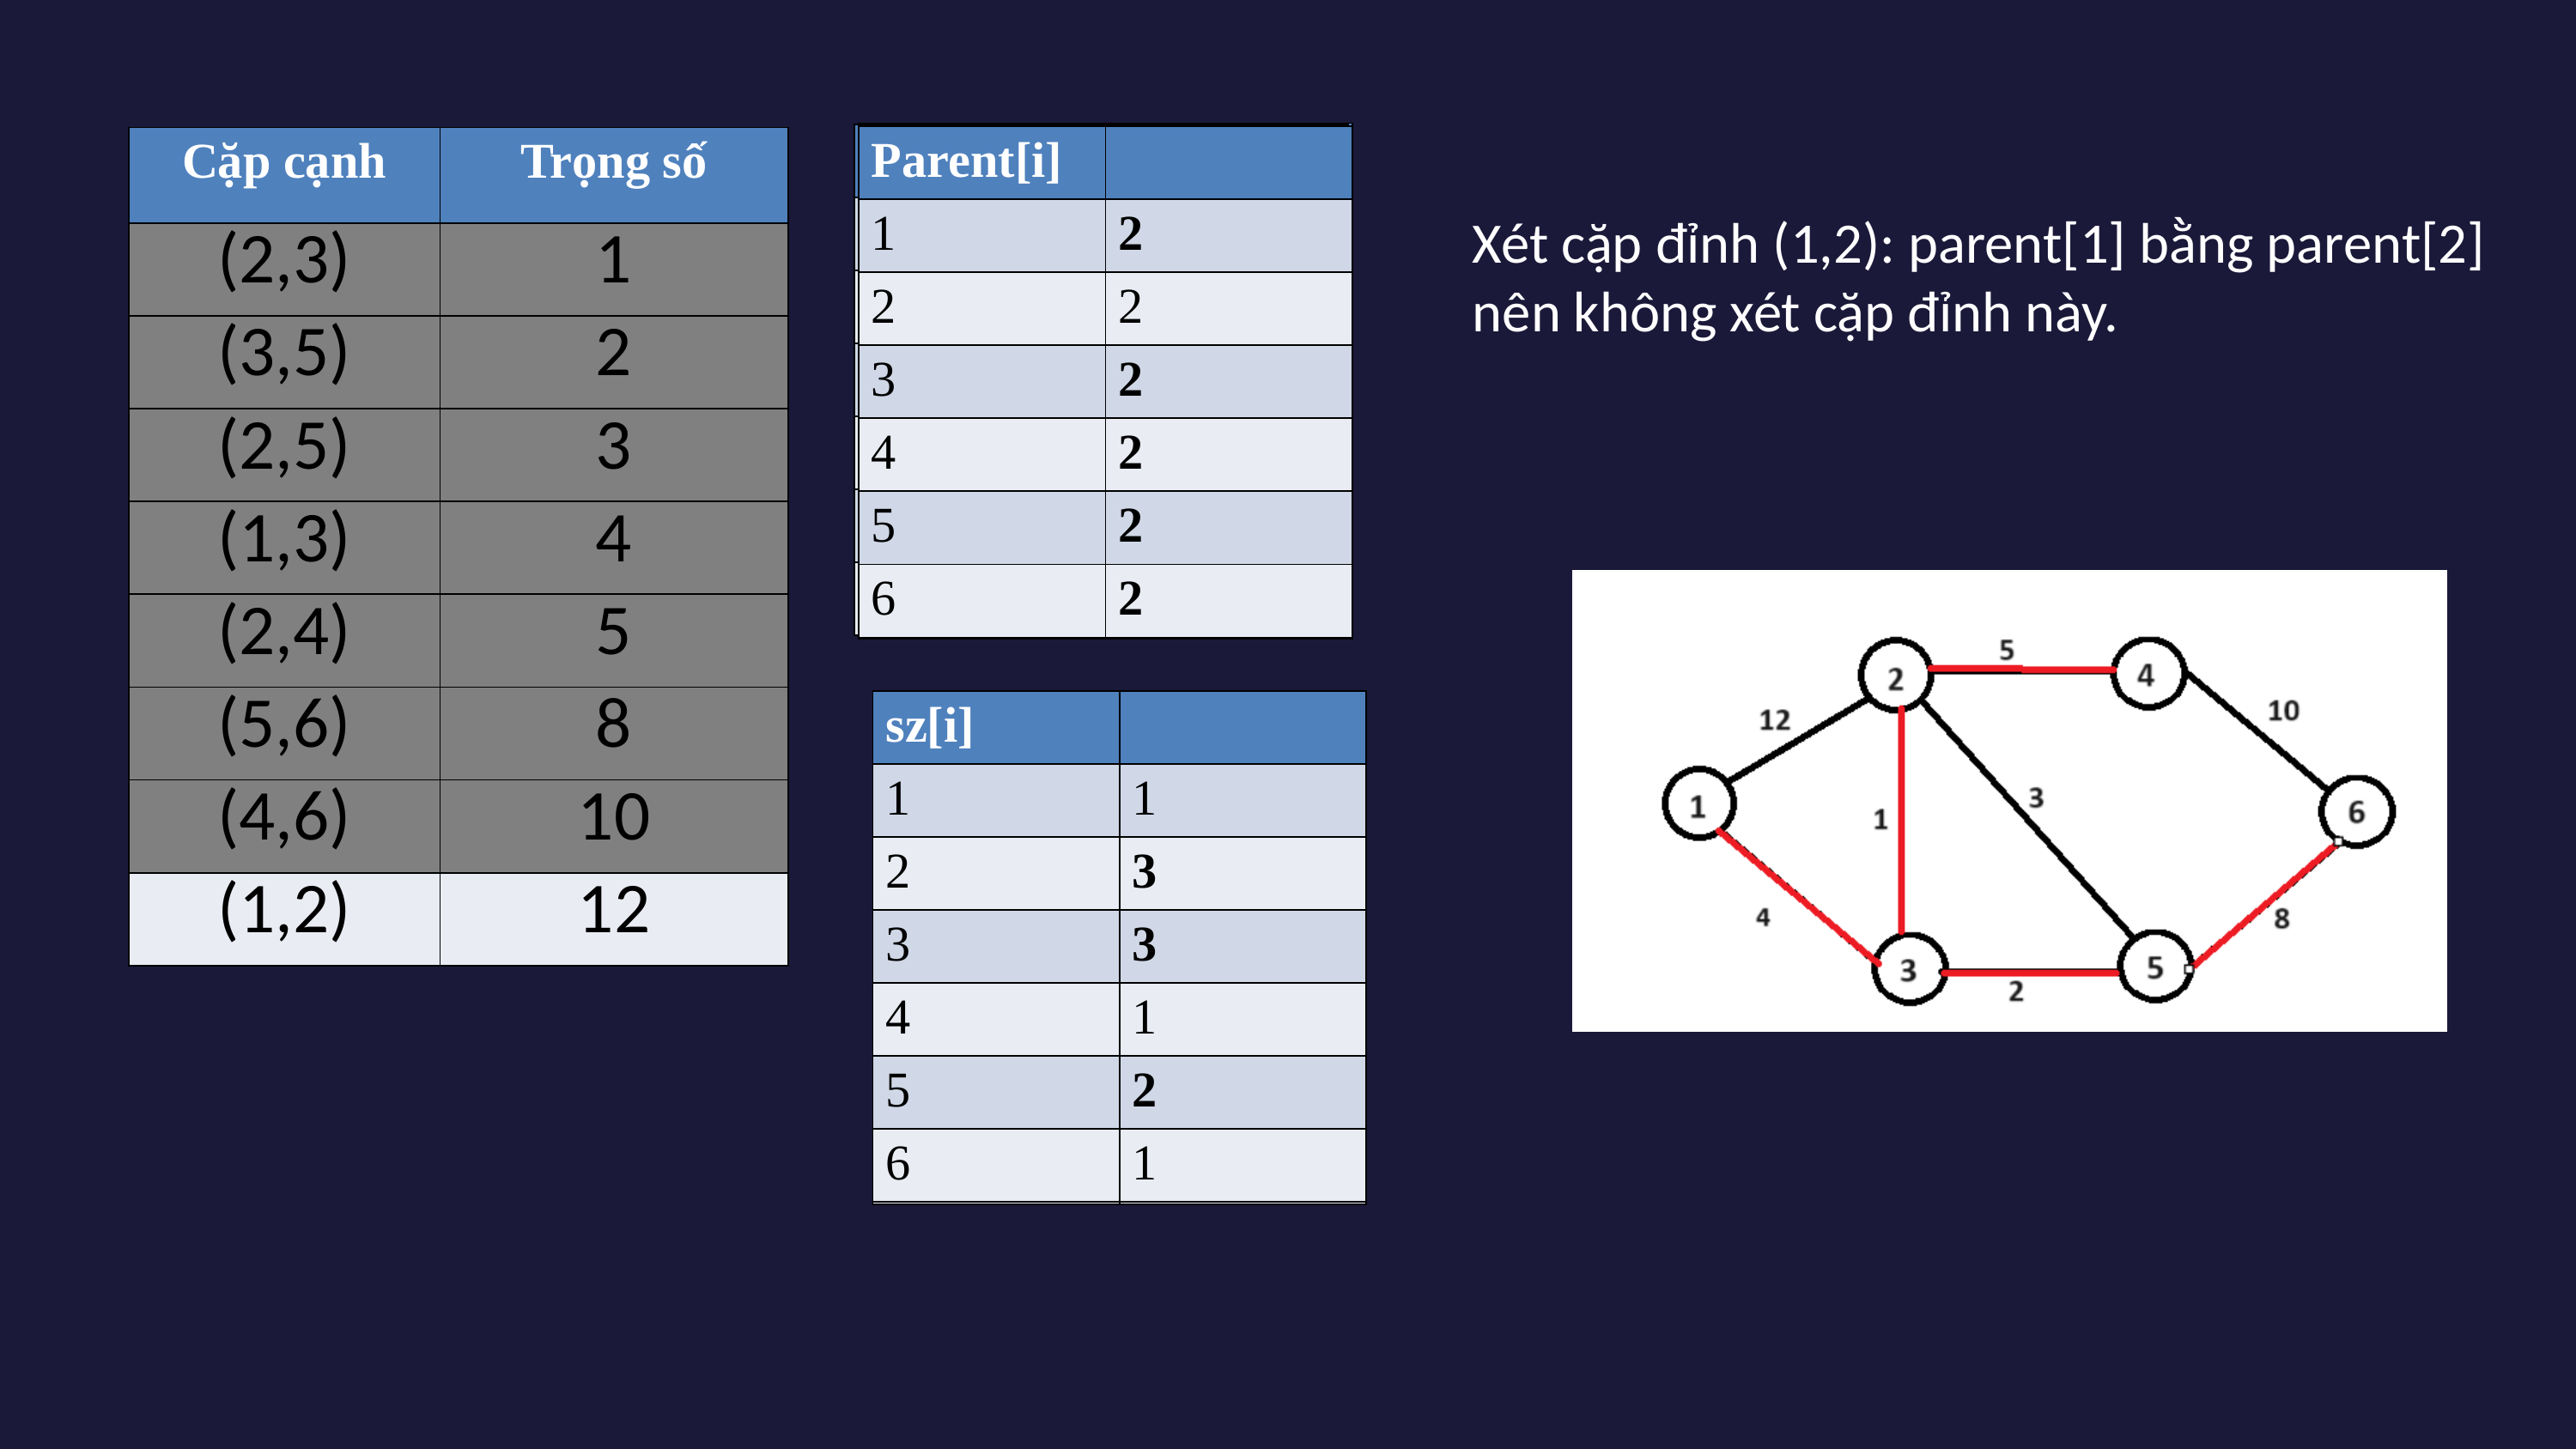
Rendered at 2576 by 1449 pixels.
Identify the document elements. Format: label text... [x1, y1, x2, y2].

table_cell 2 [1106, 419, 1352, 490]
table_cell (2,3) [130, 224, 440, 315]
table_cell 1 [1121, 765, 1365, 836]
table_header Trọng số [440, 128, 787, 222]
table_cell 2 [873, 838, 1119, 909]
table_cell (1,2) [130, 874, 440, 965]
table_cell 3 [1121, 838, 1365, 909]
table_cell 1 [873, 765, 1119, 836]
table_cell (2,5) [130, 409, 440, 500]
table_cell 1 [1121, 984, 1365, 1055]
table_cell (3,5) [130, 317, 440, 408]
table_cell 2 [860, 273, 1105, 344]
table_header sz[i] [873, 692, 1119, 763]
table_cell 6 [873, 1130, 1119, 1201]
text_box Xét cặp đỉnh (1,2): parent[1] bằng parent[2] nên không xét cặp đỉnh này. [1459, 199, 2501, 350]
table_cell 1 [440, 224, 787, 315]
table_cell 2 [440, 317, 787, 408]
table_cell 8 [440, 688, 787, 779]
table_cell (5,6) [130, 688, 440, 779]
table_cell 1 [1121, 1130, 1365, 1201]
table_cell 1 [860, 200, 1105, 271]
table_cell 6 [860, 565, 1105, 637]
table_header Parent[i] [860, 127, 1105, 198]
table_cell 2 [1121, 1057, 1365, 1128]
table_cell 2 [1106, 565, 1352, 637]
table_header [1121, 692, 1365, 763]
table_cell 3 [860, 346, 1105, 417]
table_cell 3 [873, 911, 1119, 982]
table_cell 2 [1106, 492, 1352, 564]
table_header Cặp cạnh [130, 128, 440, 222]
table_cell 5 [440, 595, 787, 687]
table_cell (2,4) [130, 595, 440, 687]
table_cell 4 [873, 984, 1119, 1055]
table_cell 2 [1106, 200, 1352, 271]
table_cell 2 [1106, 346, 1352, 417]
table_header [1106, 127, 1352, 198]
table_cell 4 [440, 502, 787, 593]
table_cell 12 [440, 874, 787, 965]
table_cell 10 [440, 780, 787, 872]
table_cell 3 [1121, 911, 1365, 982]
table_cell 5 [873, 1057, 1119, 1128]
table_cell 3 [440, 409, 787, 500]
table_cell (1,3) [130, 502, 440, 593]
table_cell 2 [1106, 273, 1352, 344]
table_cell 4 [860, 419, 1105, 490]
table_cell (4,6) [130, 780, 440, 872]
picture [1571, 569, 2448, 1032]
table_cell 5 [860, 492, 1105, 564]
